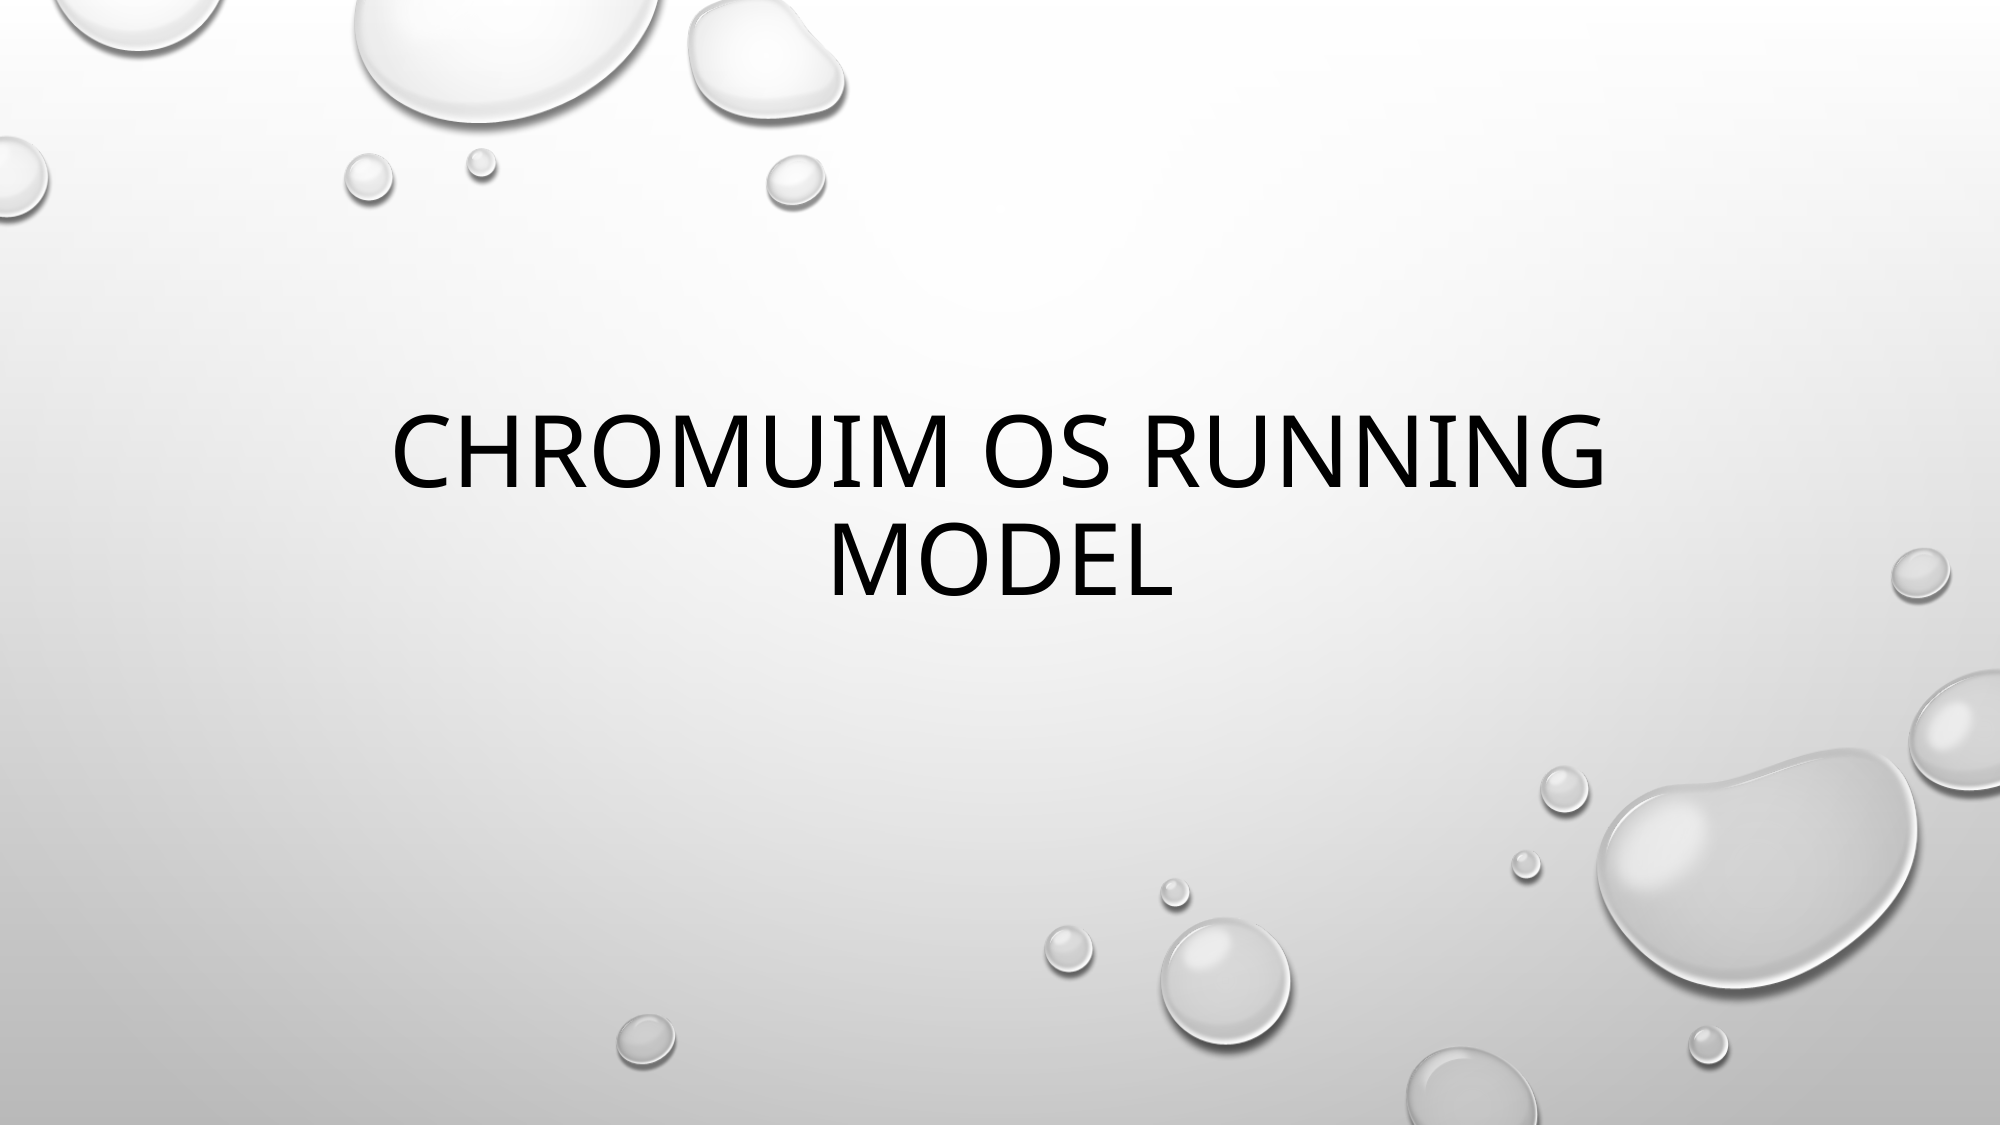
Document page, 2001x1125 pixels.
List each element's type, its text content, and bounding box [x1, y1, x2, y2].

title Chromuim OS Running Model [287, 213, 1713, 625]
picture [0, 0, 2000, 1125]
